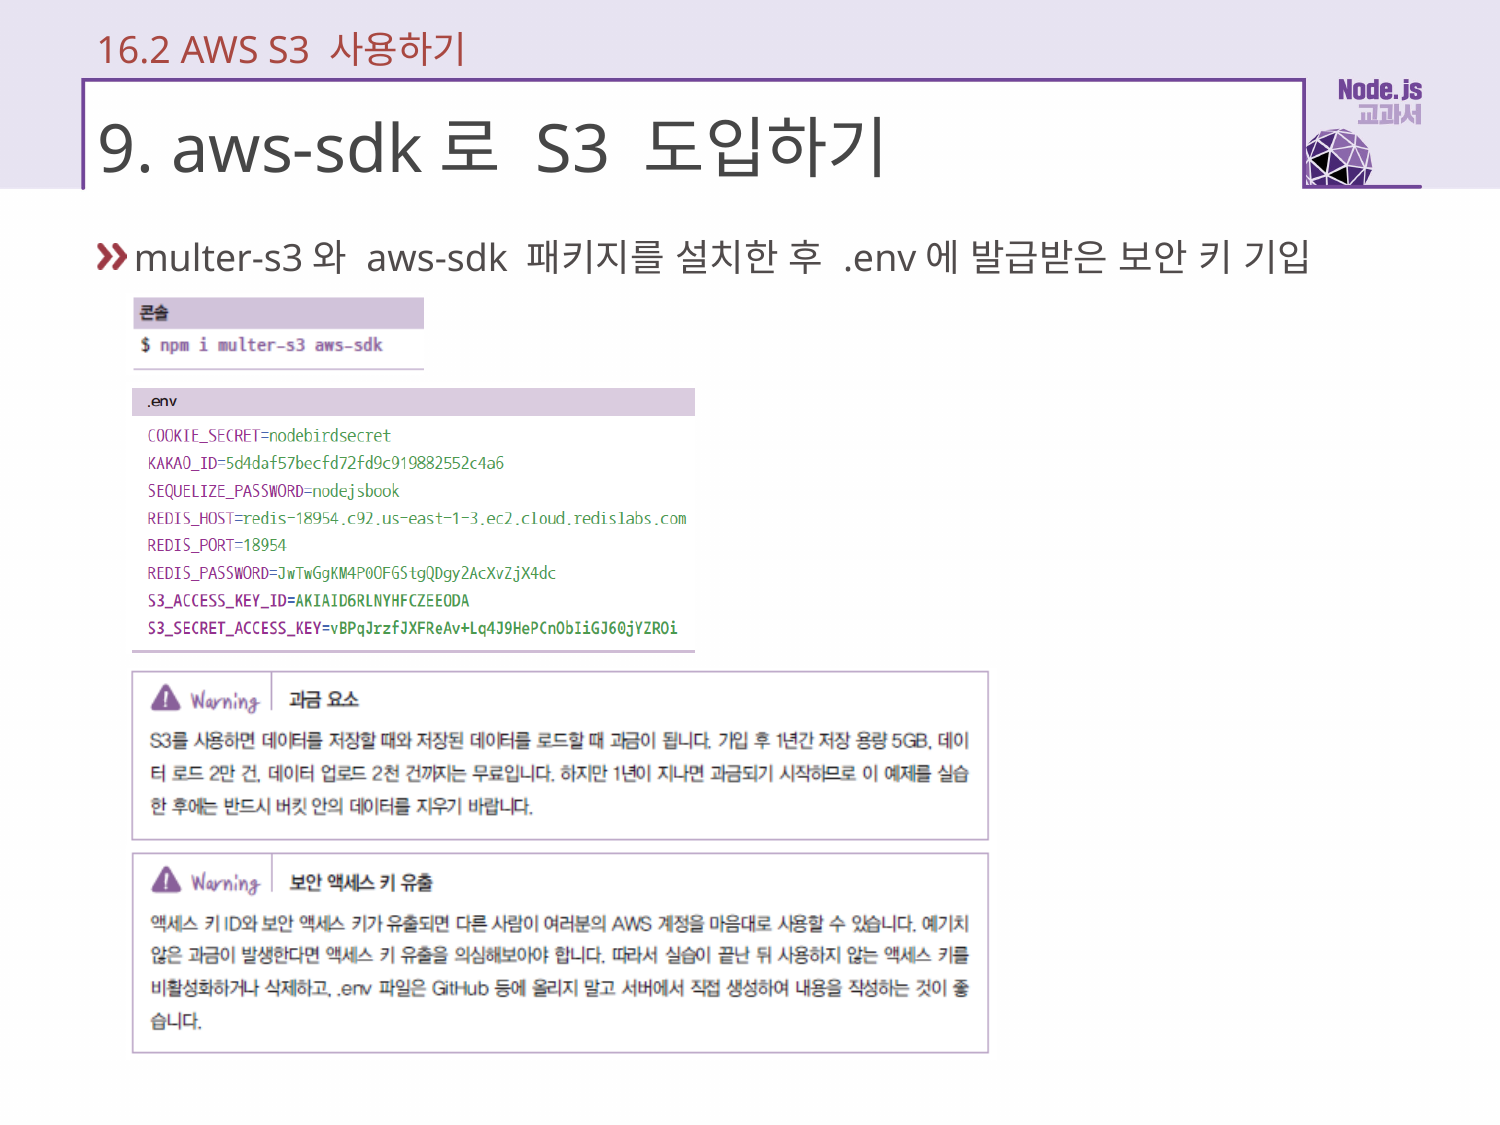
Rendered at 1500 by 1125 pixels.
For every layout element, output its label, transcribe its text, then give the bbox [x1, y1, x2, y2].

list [126, 293, 424, 375]
text_box multer-s3와 aws-sdk 패키지를 설치한 후 .env에 발급받은 보안 키 기입 [81, 222, 1412, 1037]
picture [0, 0, 1500, 1125]
title 9. aws-sdk로 S3 도입하기 [82, 61, 1413, 193]
text_box 16.2 AWS S3 사용하기 [81, 14, 807, 62]
